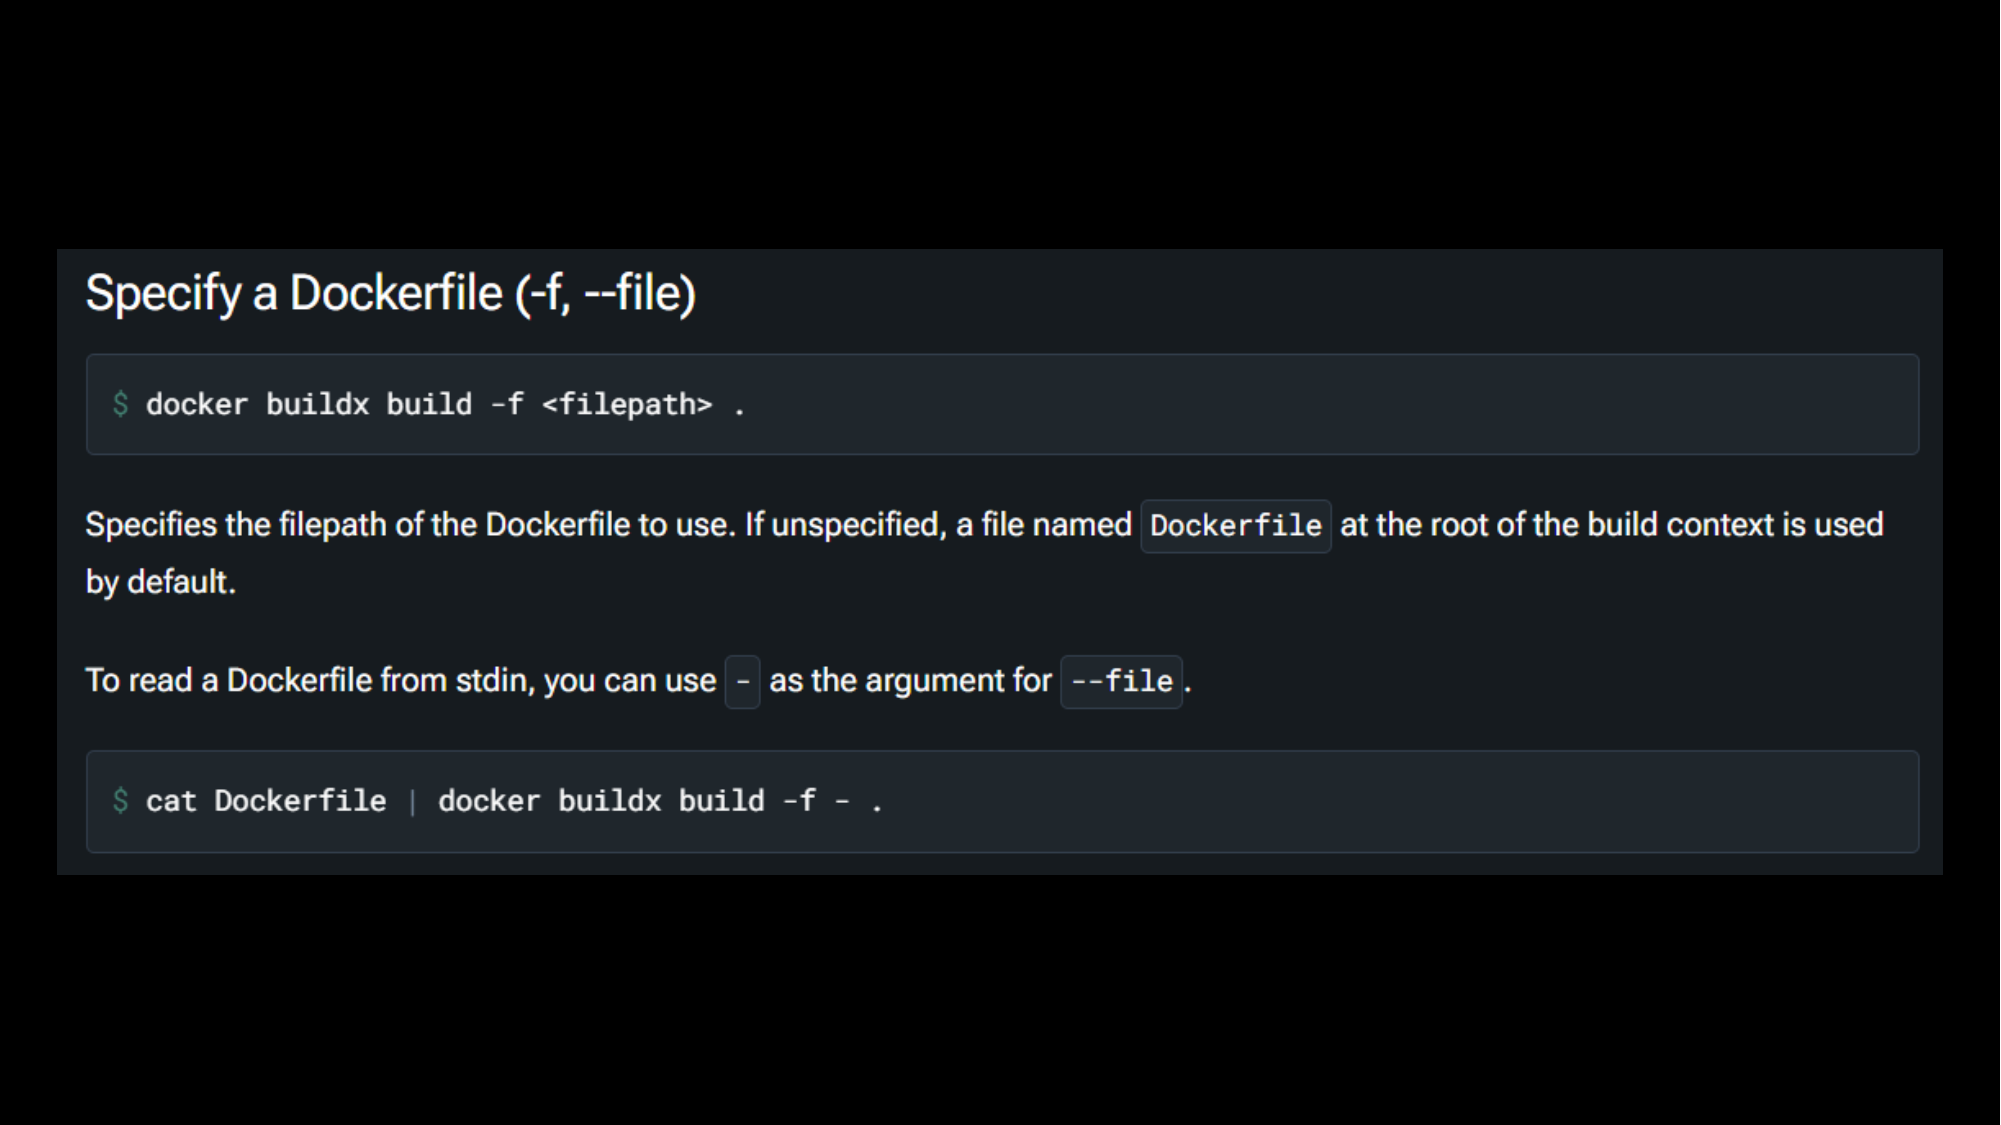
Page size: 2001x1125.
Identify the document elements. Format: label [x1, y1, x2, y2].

picture [57, 249, 1943, 875]
